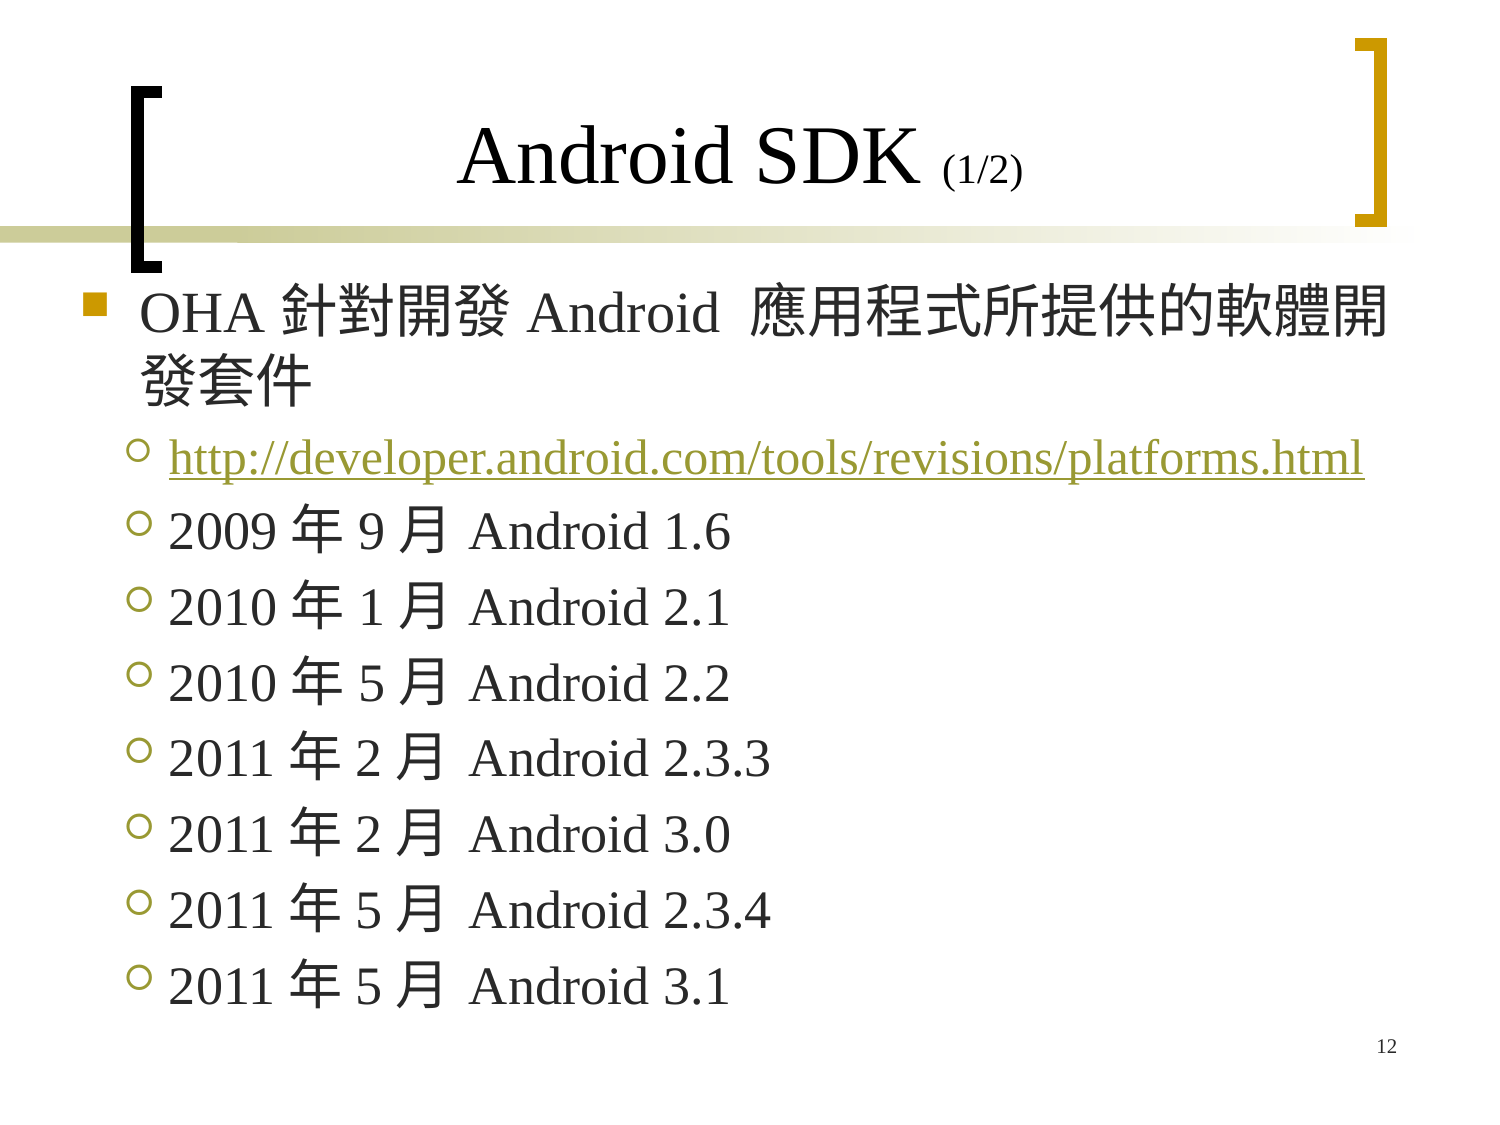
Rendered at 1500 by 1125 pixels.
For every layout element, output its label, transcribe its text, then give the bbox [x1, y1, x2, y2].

list OHA針對開發Android 應用程式所提供的軟體開發套件 http://developer.android.com/tools/revisions/platforms.html 2009年9月 Android 1.6 2010年1月 Android 2.1 2010年5月 Android 2.2 2011年2月 Android 2.3.3 2011年2月 Android 3.0 2011年5月 Android 2.3.4 2011年5月 Android 3.1 [64, 267, 1459, 1012]
title Android SDK (1/2) [152, 15, 1328, 208]
slide_number 12 [1099, 1024, 1413, 1101]
